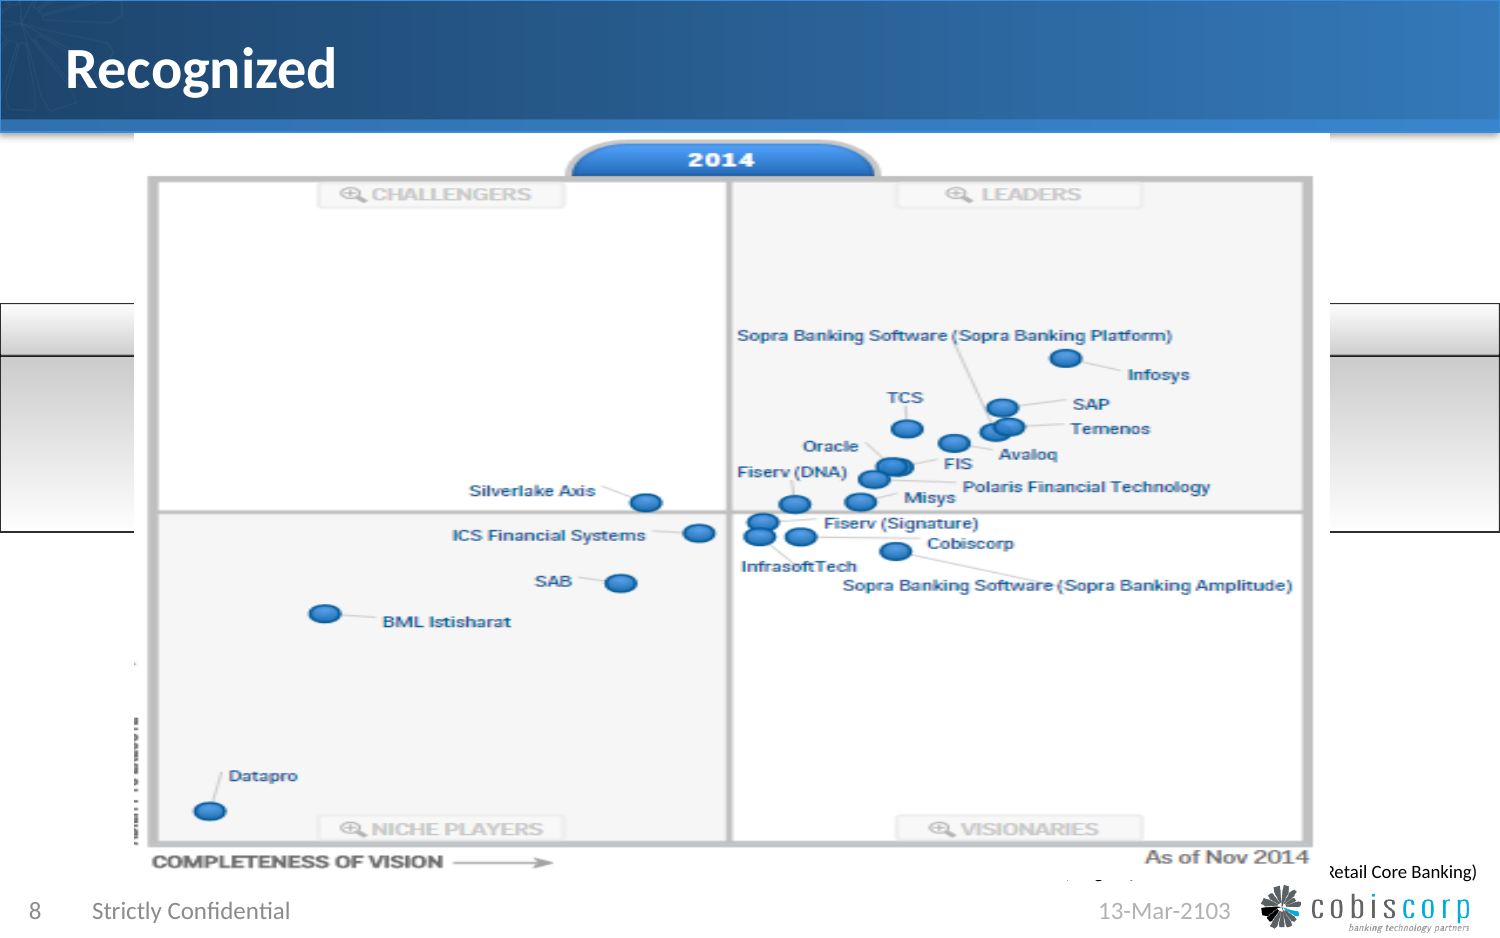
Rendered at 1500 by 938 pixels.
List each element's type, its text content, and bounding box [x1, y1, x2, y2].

title Recognized [51, 0, 1449, 132]
footer Strictly Confidential [93, 884, 1085, 935]
picture [1461, 902, 1466, 916]
picture [134, 133, 1331, 880]
text_box Fuente: Gartner (Magic Quadrant for International Retail Core Banking) [1246, 852, 1492, 891]
slide_number 8 [28, 884, 93, 935]
picture [1261, 891, 1469, 933]
slide_number 13-Mar-2103 [1085, 887, 1246, 935]
